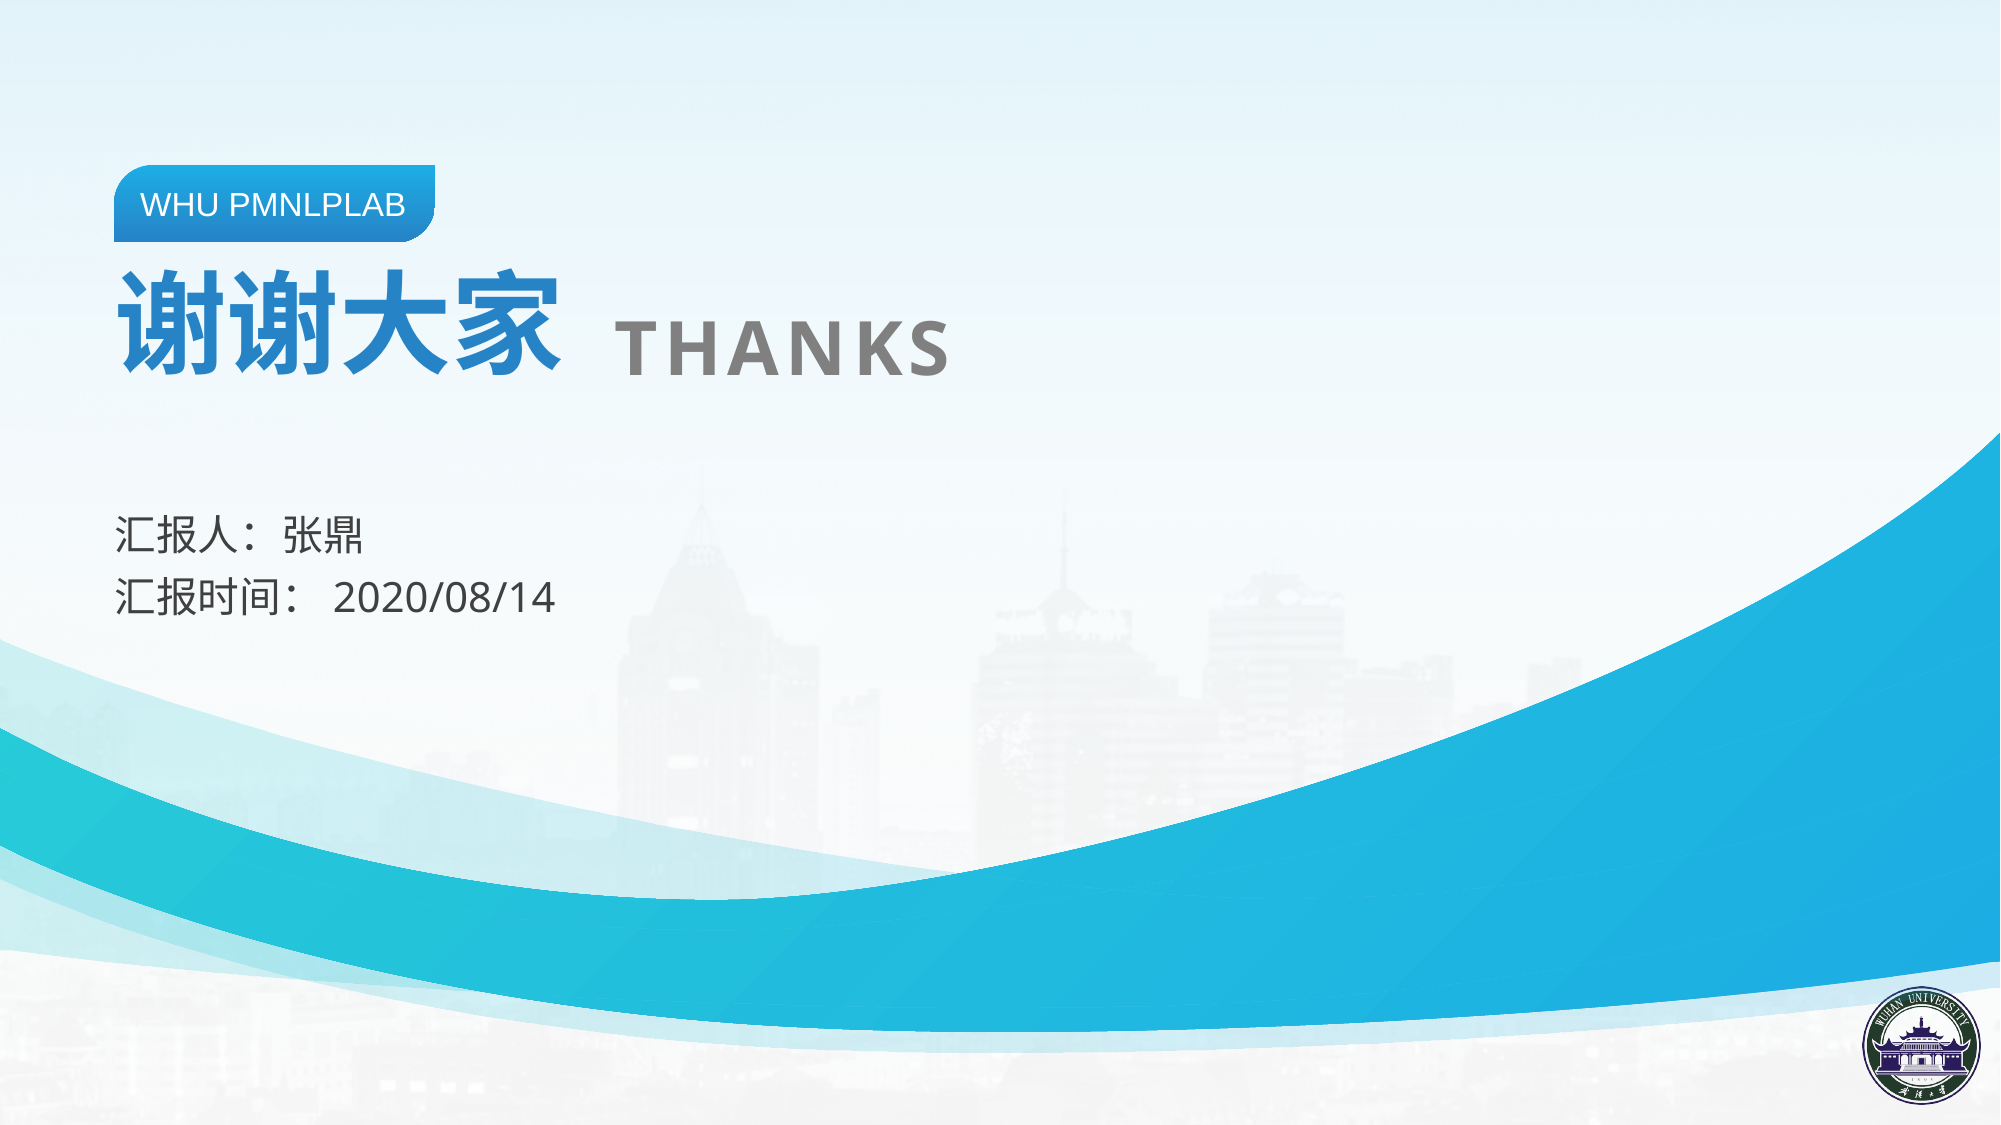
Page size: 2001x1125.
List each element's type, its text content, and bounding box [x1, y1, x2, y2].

text_box THANKS [599, 292, 966, 398]
picture [1862, 986, 1981, 1105]
list 谢谢大家 [99, 261, 585, 399]
list 汇报人：张鼎 [99, 506, 383, 568]
list 汇报时间：2020/08/14 [99, 569, 574, 630]
